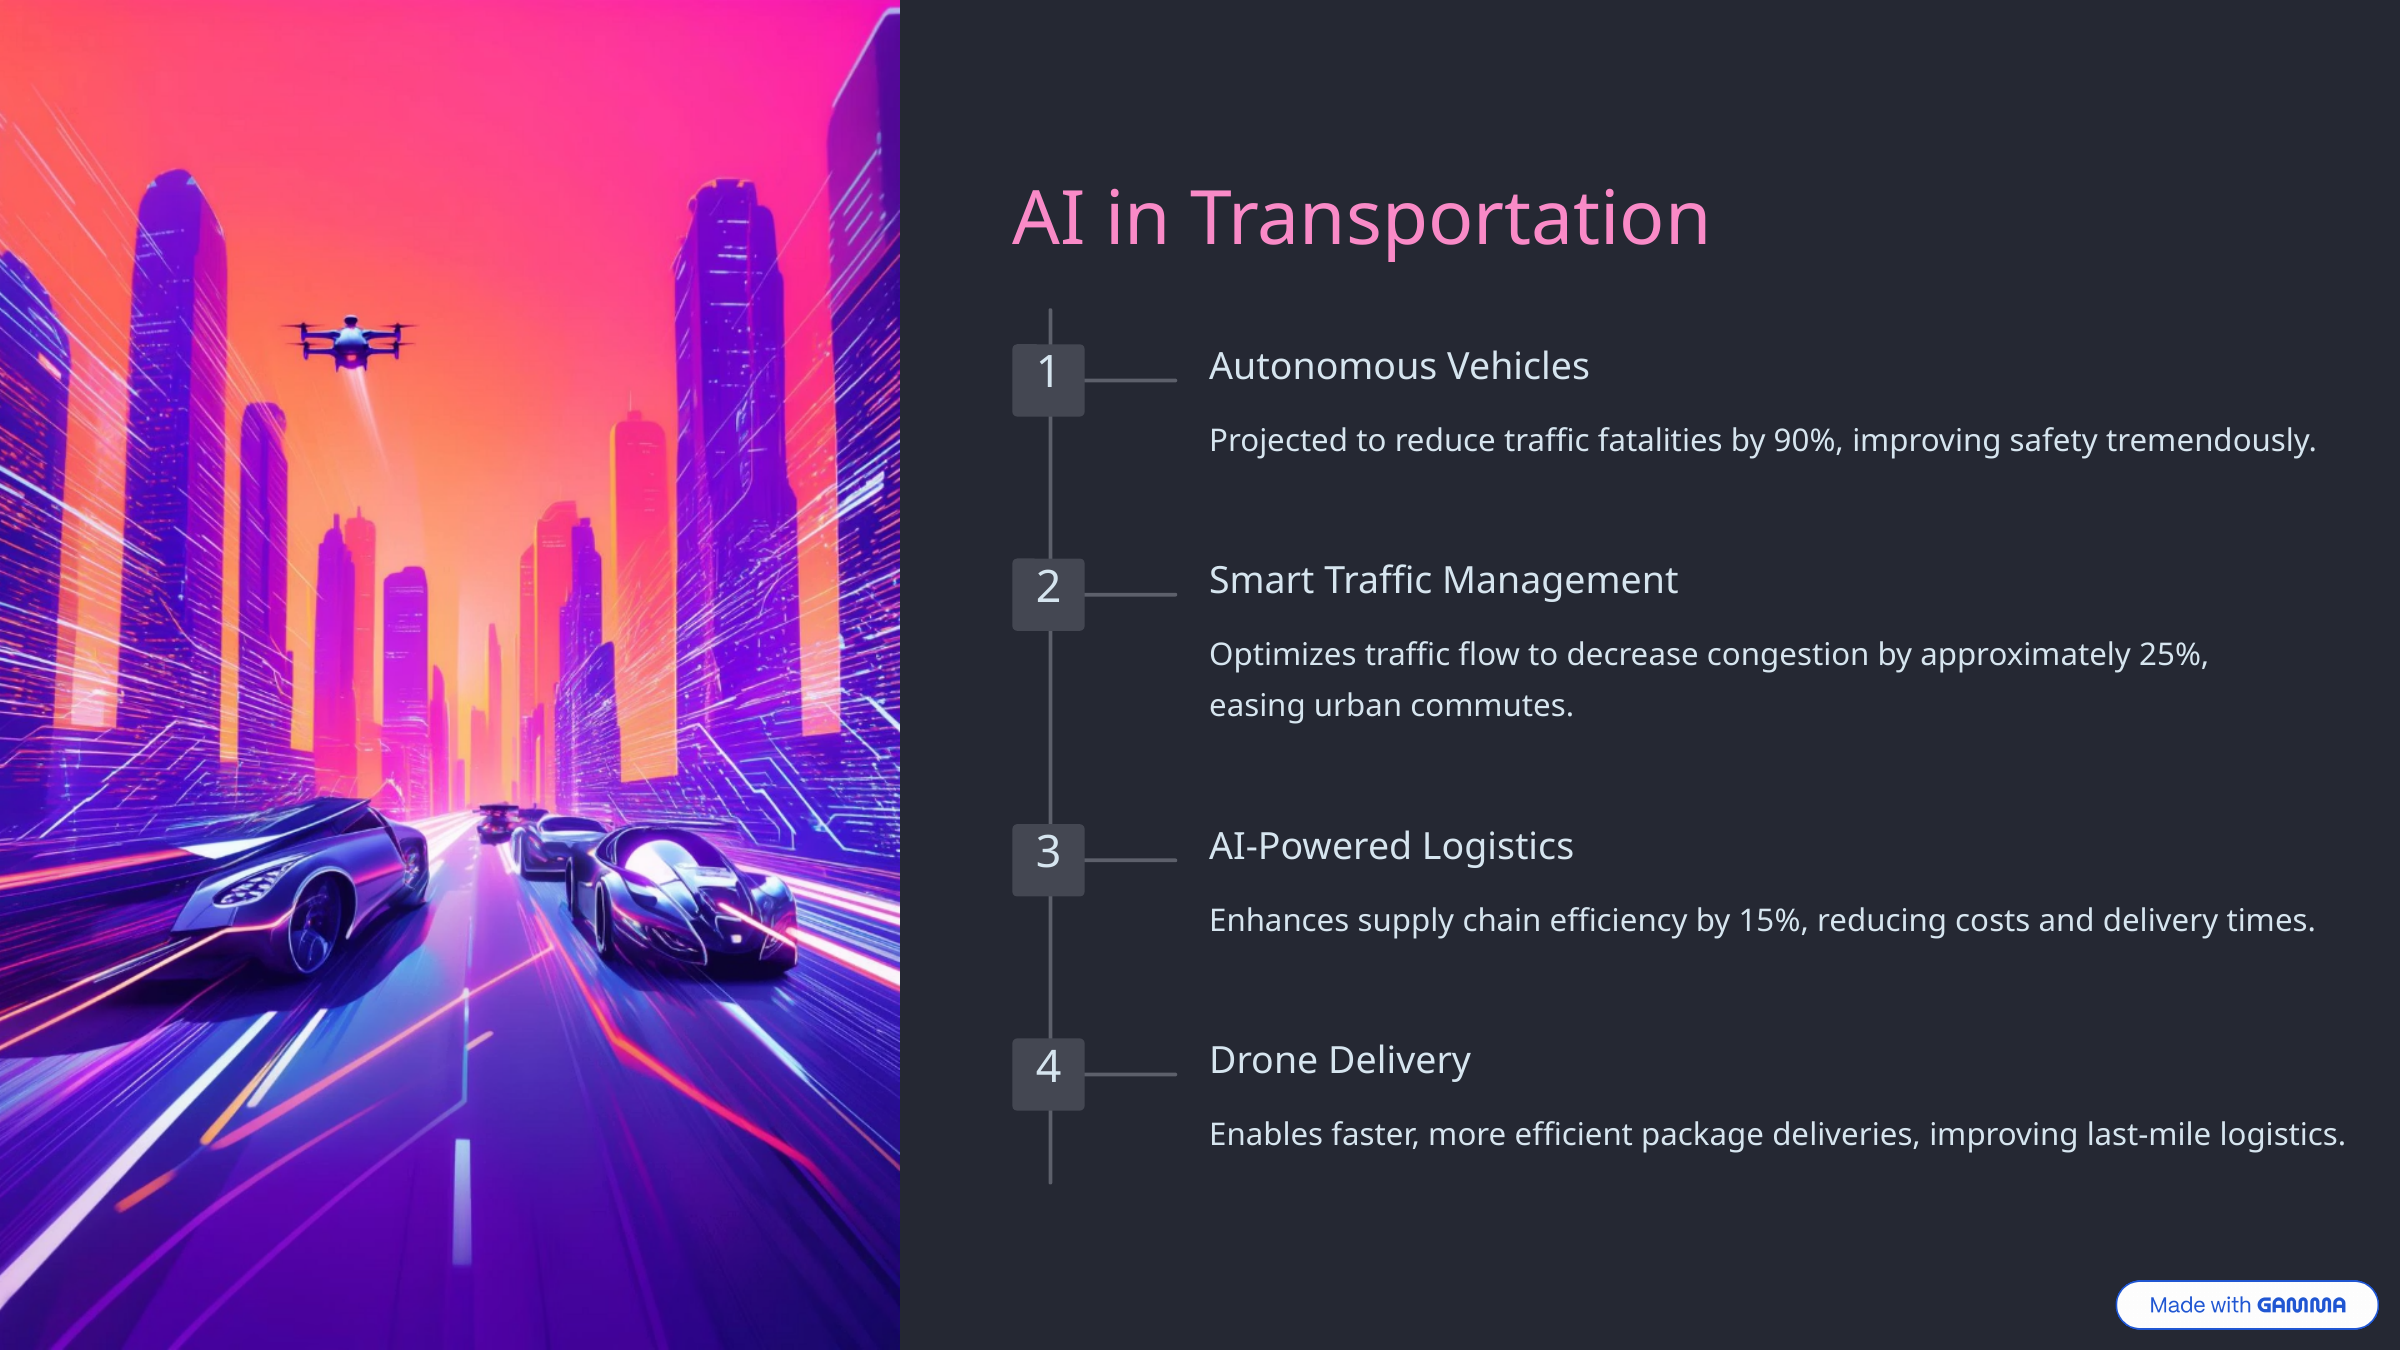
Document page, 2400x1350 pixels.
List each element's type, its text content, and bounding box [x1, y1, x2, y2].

text_box [1085, 378, 1178, 383]
text_box Optimizes traffic flow to decrease congestion by approximately 25%, easing urban commutes. [1209, 621, 2288, 724]
text_box [1048, 897, 1053, 1038]
text_box Drone Delivery [1209, 1034, 1588, 1082]
text_box [1048, 631, 1053, 824]
picture [0, 0, 900, 1350]
text_box Enables faster, more efficient package deliveries, improving last-mile logistics. [1209, 1100, 2288, 1153]
text_box AI in Transportation [1012, 165, 1769, 260]
text_box [1012, 558, 1085, 631]
text_box 4 [1025, 1046, 1072, 1103]
text_box 3 [1025, 831, 1072, 889]
text_box Projected to reduce traffic fatalities by 90%, improving safety tremendously. [1209, 406, 2288, 459]
text_box Smart Traffic Management [1209, 554, 1681, 602]
text_box [1085, 592, 1178, 597]
text_box [1048, 417, 1053, 558]
text_box [1048, 308, 1053, 344]
text_box [1085, 1072, 1178, 1077]
text_box [1085, 858, 1178, 863]
text_box 2 [1025, 566, 1072, 623]
text_box AI-Powered Logistics [1209, 820, 1588, 868]
text_box Enhances supply chain efficiency by 15%, reducing costs and delivery times. [1209, 886, 2288, 938]
text_box [1012, 824, 1085, 897]
text_box 1 [1025, 352, 1072, 409]
text_box [1012, 344, 1085, 417]
picture [2106, 1271, 2389, 1339]
text_box [1012, 1038, 1085, 1111]
text_box Autonomous Vehicles [1209, 340, 1589, 388]
text_box [1048, 1111, 1053, 1185]
